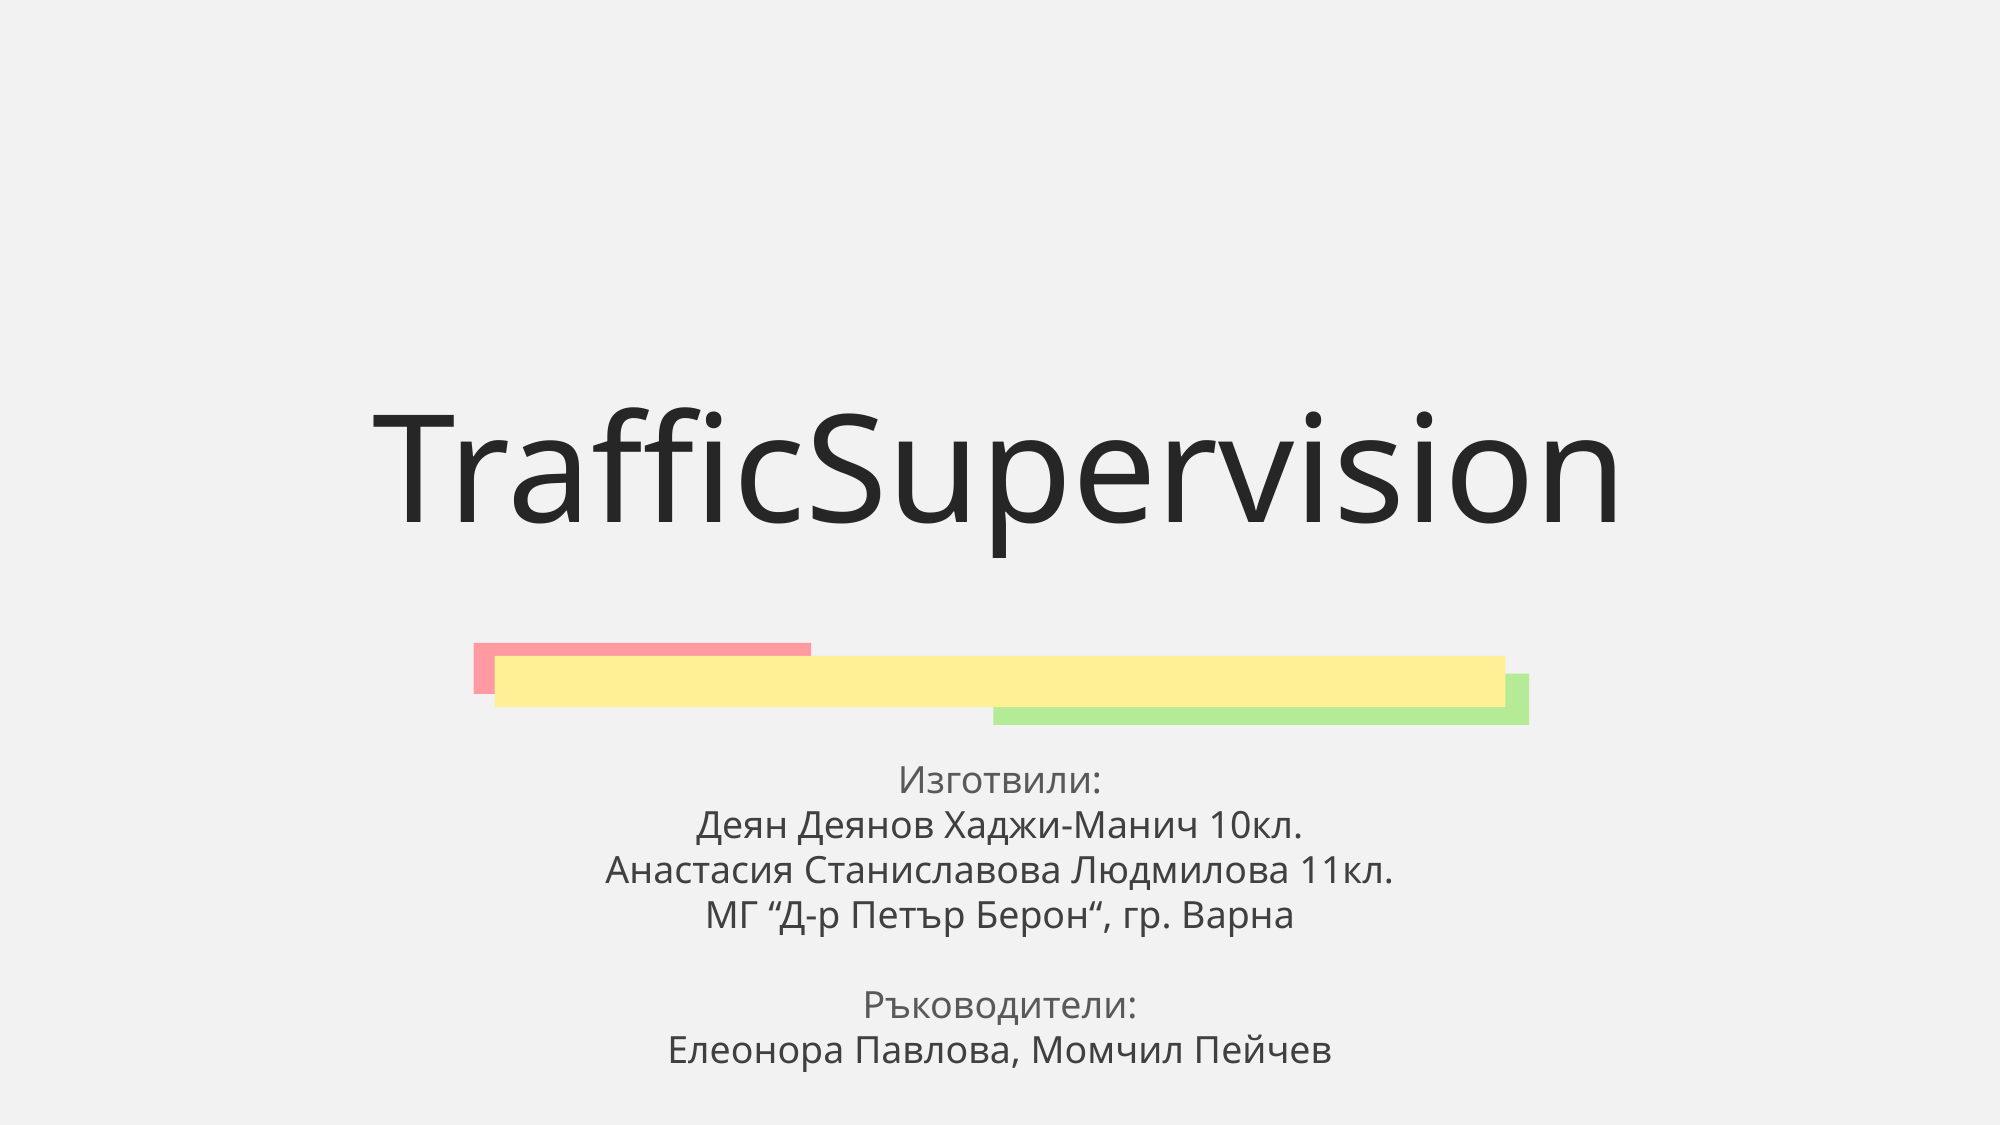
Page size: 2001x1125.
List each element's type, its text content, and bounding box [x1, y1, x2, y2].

text_box Изготвили: Деян Деянов Хаджи-Манич 10кл. Анастасия Станиславова Людмилова 11кл. МГ “Д-р Петър Берон“, гр. Варна Ръководители: Елеонора Павлова, Момчил Пейчев [342, 748, 1658, 1079]
text_box TrafficSupervision [240, 365, 1760, 561]
